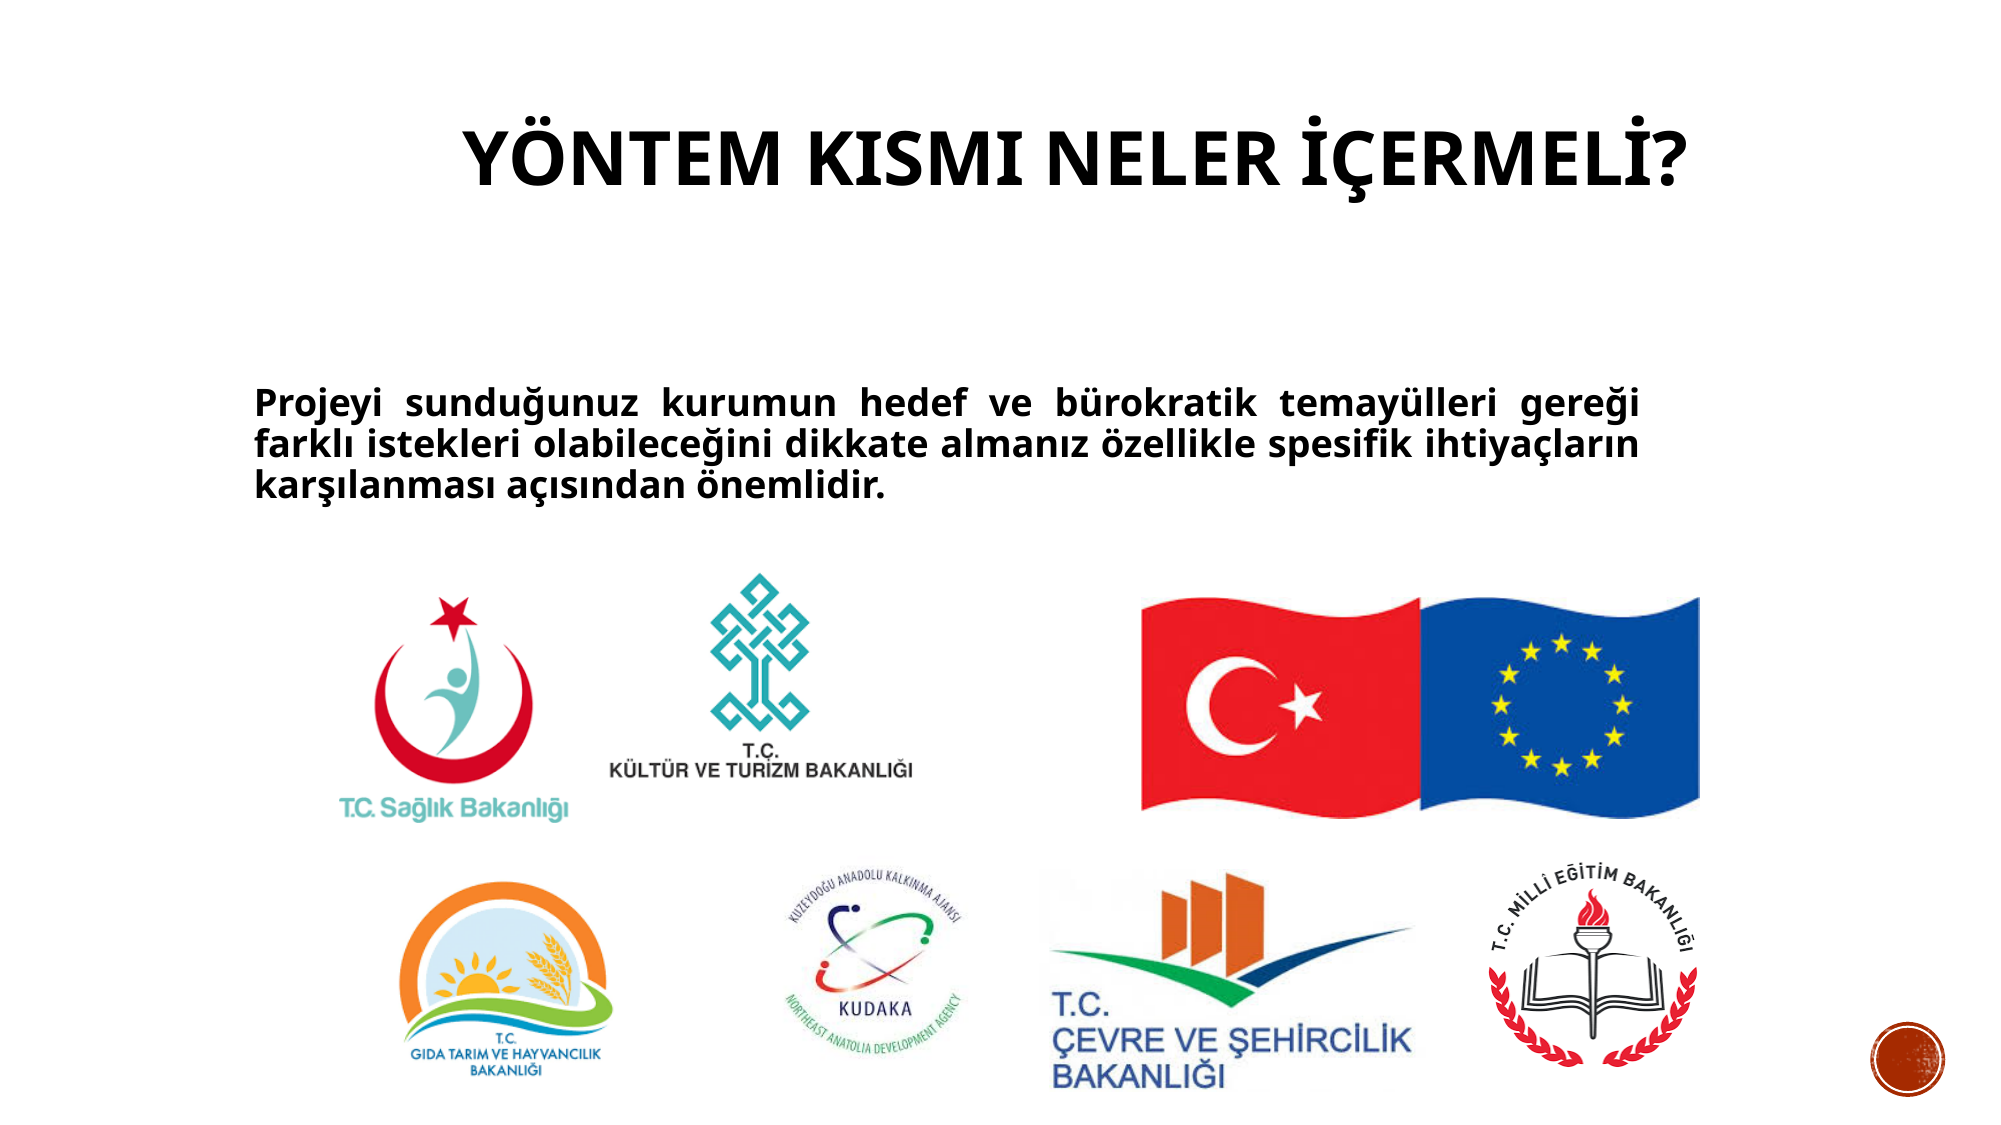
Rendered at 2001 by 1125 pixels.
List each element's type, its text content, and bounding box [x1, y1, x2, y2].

picture [336, 597, 577, 823]
list Projeyi sunduğunuz kurumun hedef ve bürokratik temayülleri gereği farklı istekleri olabileceğini dikkate almanız özellikle spesifik ihtiyaçların karşılanması açısından önemlidir. [238, 376, 1657, 517]
title Yöntem kısmı neler İÇERMELİ? [326, 67, 1827, 256]
picture [593, 567, 930, 786]
picture [747, 838, 1006, 1096]
picture [1039, 869, 1426, 1092]
picture [1480, 855, 1706, 1079]
picture [1141, 597, 1700, 819]
picture [326, 875, 674, 1096]
